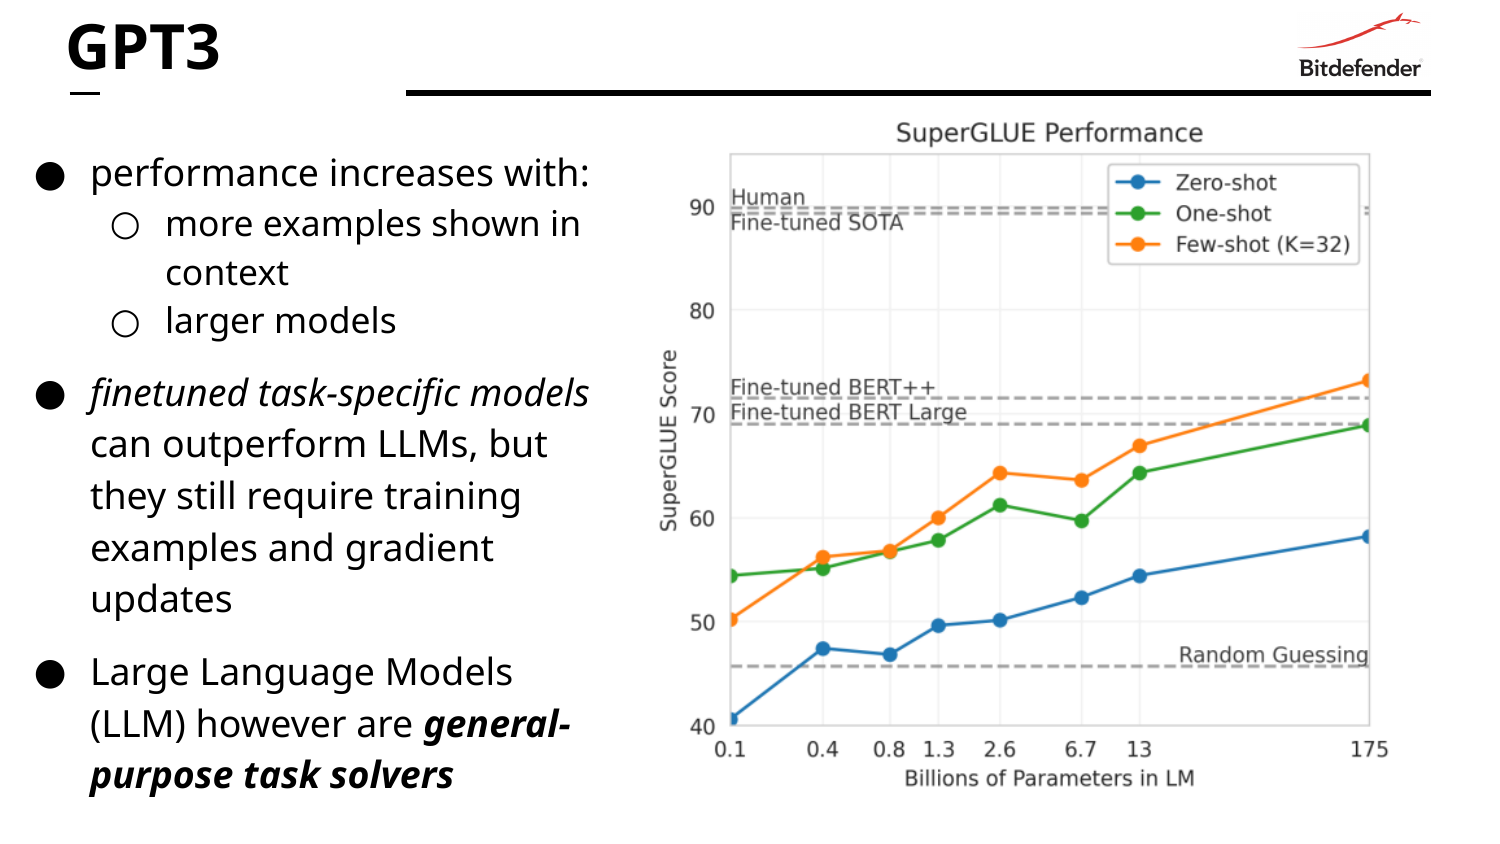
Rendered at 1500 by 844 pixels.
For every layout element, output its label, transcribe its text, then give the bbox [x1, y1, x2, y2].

title GPT3 [49, 0, 1255, 97]
picture [1297, 12, 1431, 77]
list performance increases with: more examples shown in context larger models finetuned task-specific models can outperform LLMs, but they still require training examples and gradient updates Large Language Models (LLM) however are general-purpose task solvers [0, 127, 609, 837]
picture [601, 108, 1452, 806]
